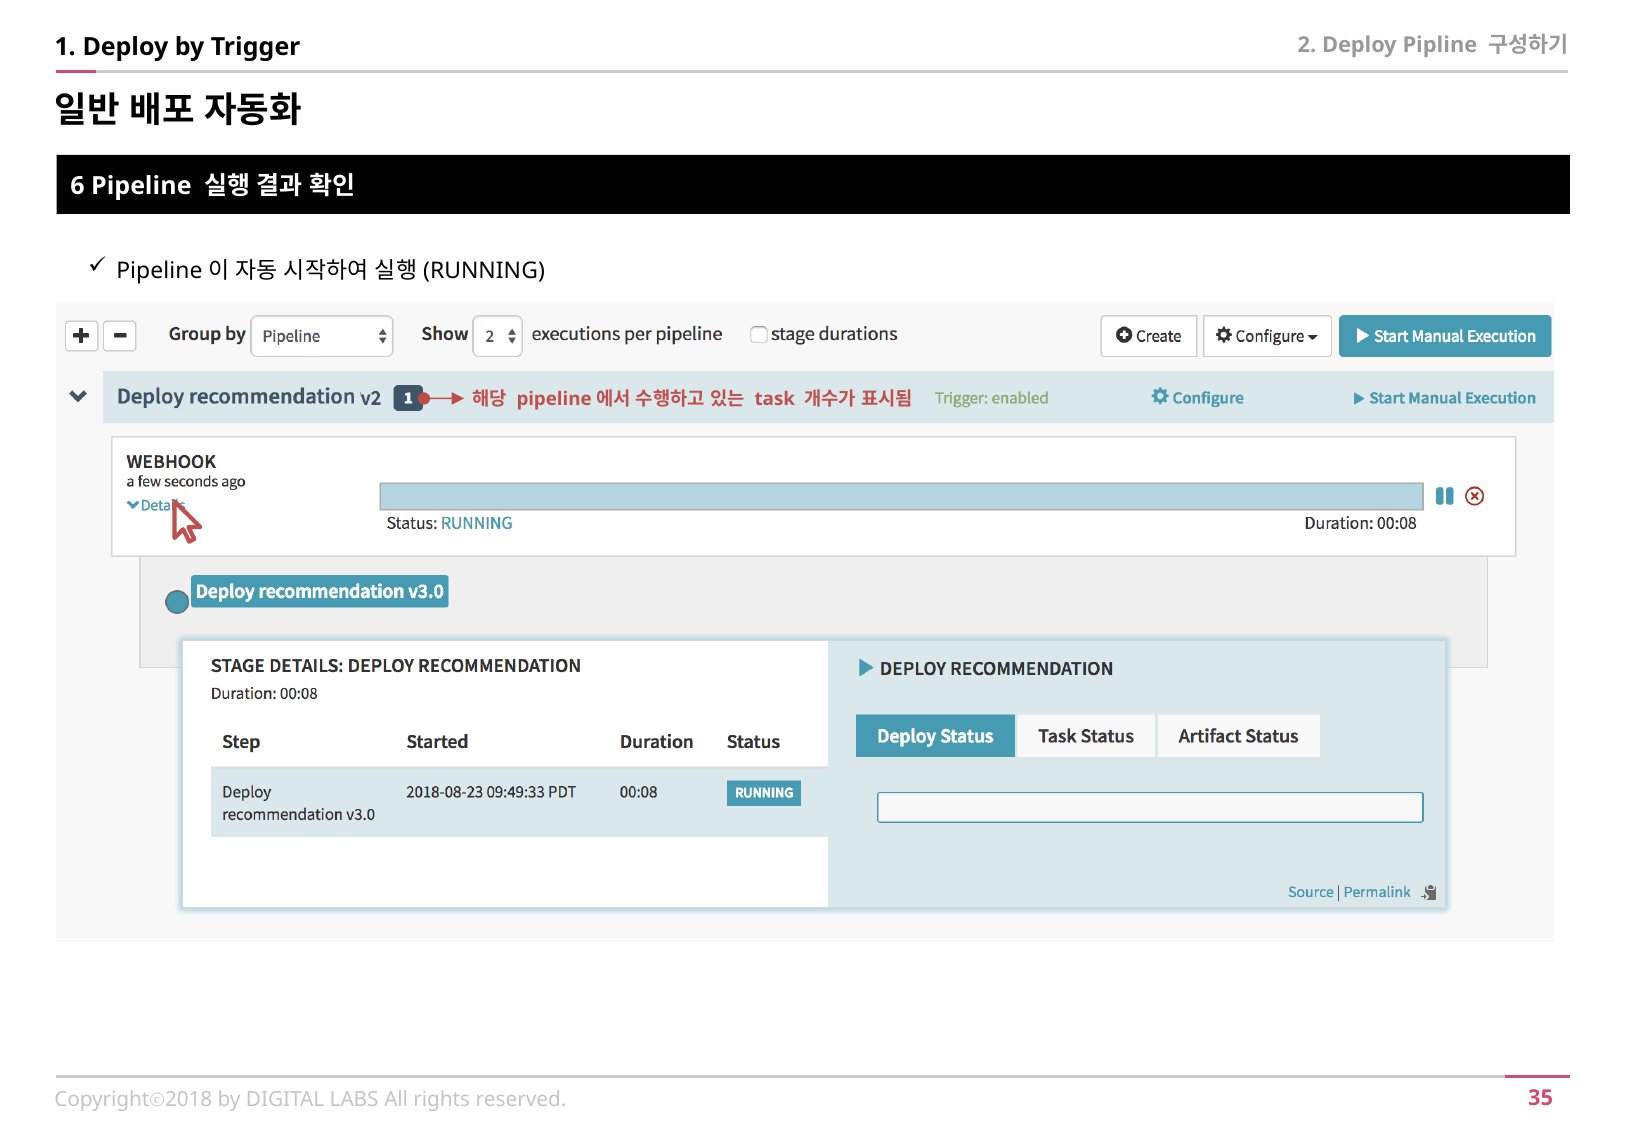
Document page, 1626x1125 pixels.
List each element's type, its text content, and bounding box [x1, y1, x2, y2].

text_box Pipeline이 자동 시작하여 실행(RUNNING) [73, 247, 561, 291]
list 일반 배포 자동화 [40, 79, 1569, 144]
list 1. Deploy by Trigger [40, 30, 937, 78]
list 6 Pipeline 실행 결과 확인 [56, 154, 1570, 214]
list 2. Deploy Pipline 구성하기 [942, 30, 1569, 79]
footer Copyrightⓒ2018 by DIGITAL LABS All rights reserved. [39, 1072, 895, 1124]
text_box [56, 302, 1554, 942]
